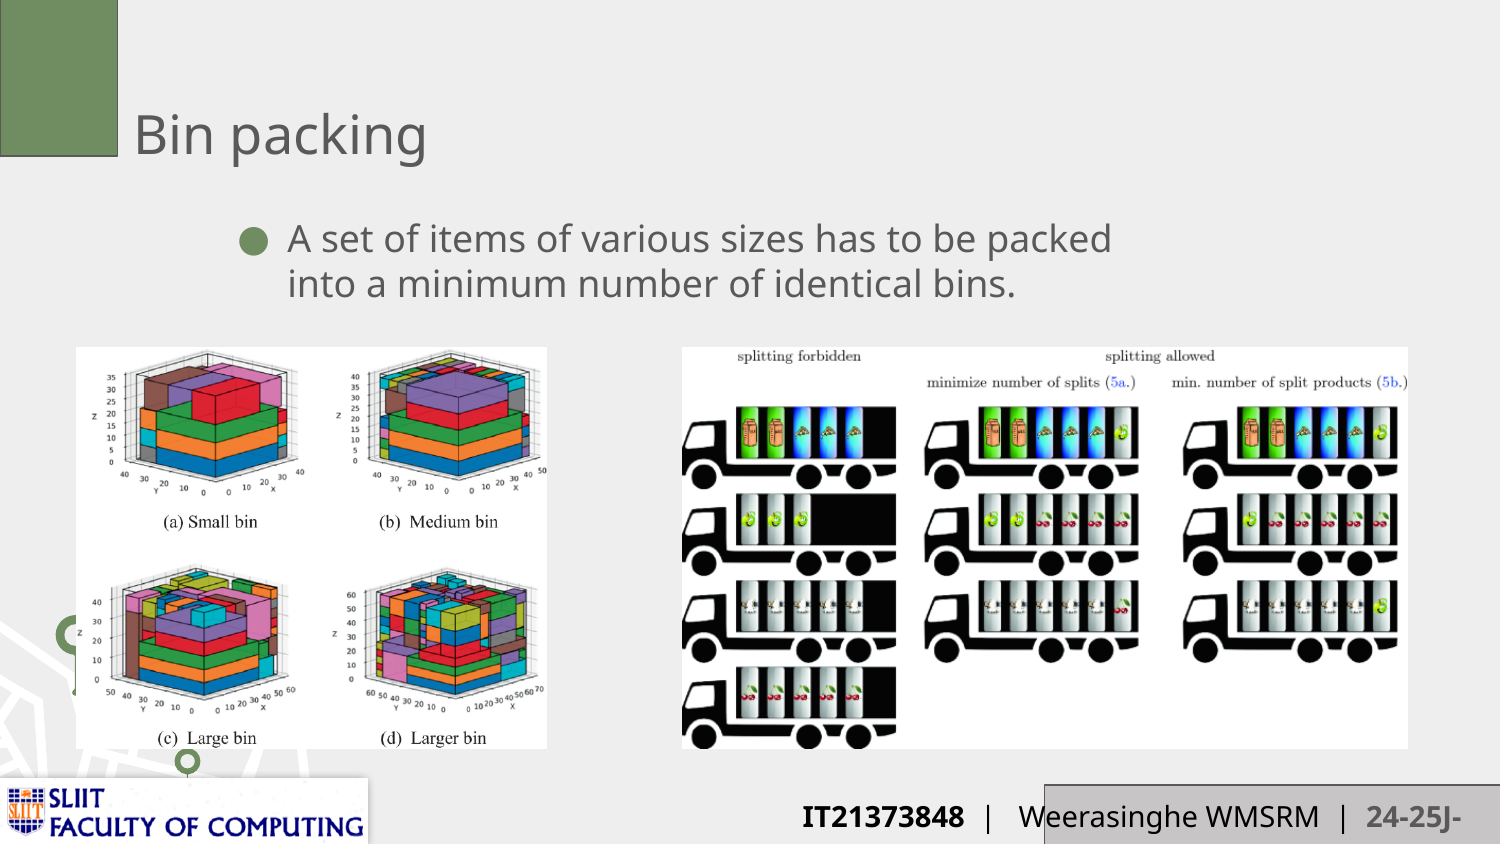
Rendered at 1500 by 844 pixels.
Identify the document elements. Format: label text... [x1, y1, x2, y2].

picture [682, 347, 1408, 749]
title Bin packing [118, 85, 1382, 180]
subtitle A set of items of various sizes has to be packed into a minimum number of identical bins. [216, 199, 1205, 466]
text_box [0, 777, 1500, 844]
picture [76, 347, 547, 749]
